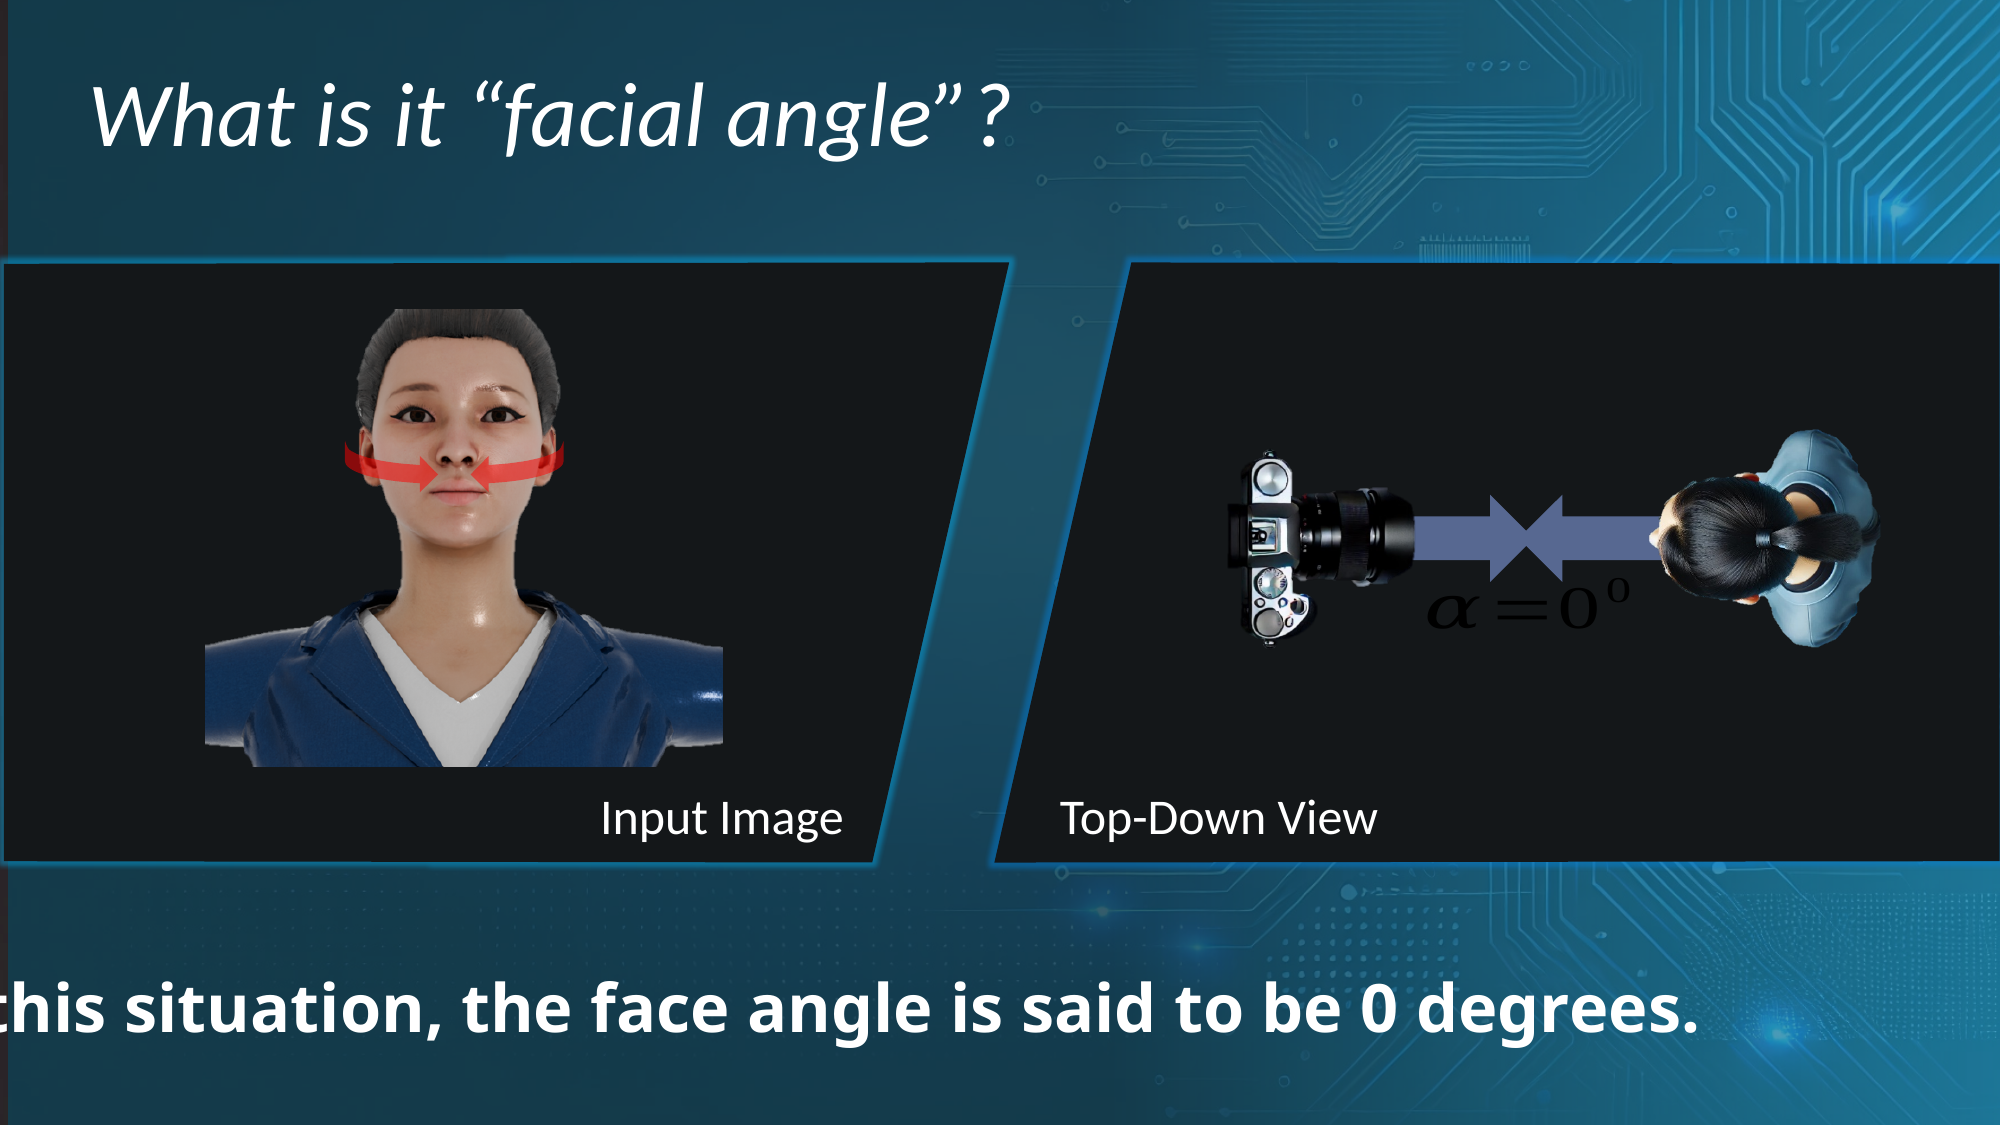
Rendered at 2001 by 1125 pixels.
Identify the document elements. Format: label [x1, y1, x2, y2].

text_box [1205, 391, 1904, 686]
text_box [3, 262, 1010, 863]
text_box [0, 0, 2000, 1125]
text_box [1010, 262, 2000, 863]
text_box [205, 309, 723, 767]
